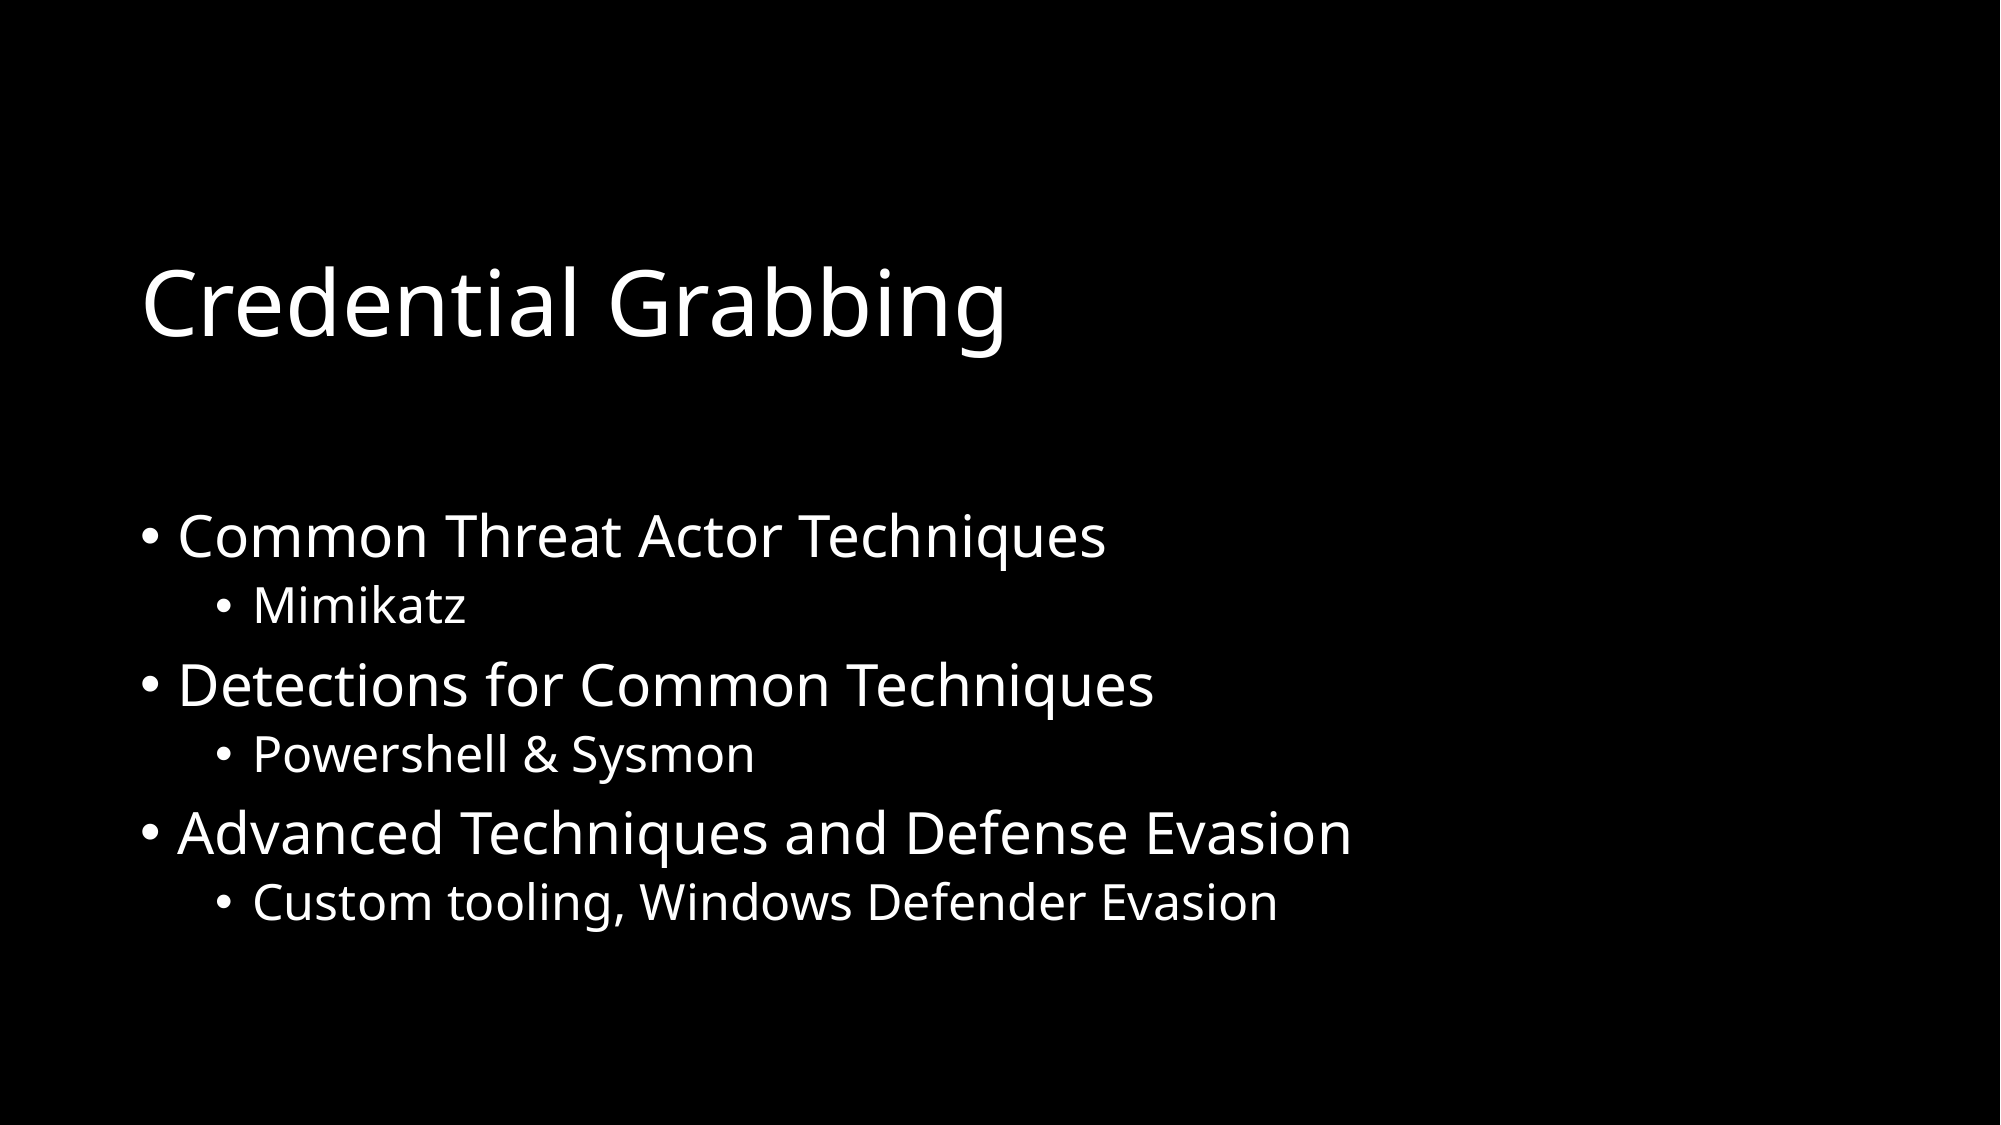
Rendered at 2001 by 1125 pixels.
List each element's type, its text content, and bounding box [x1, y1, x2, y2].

list Common Threat Actor Techniques Mimikatz Detections for Common Techniques Powershell & Sysmon Advanced Techniques and Defense Evasion Custom tooling, Windows Defender Evasion [125, 500, 1875, 1000]
title Credential Grabbing [125, 249, 1625, 458]
